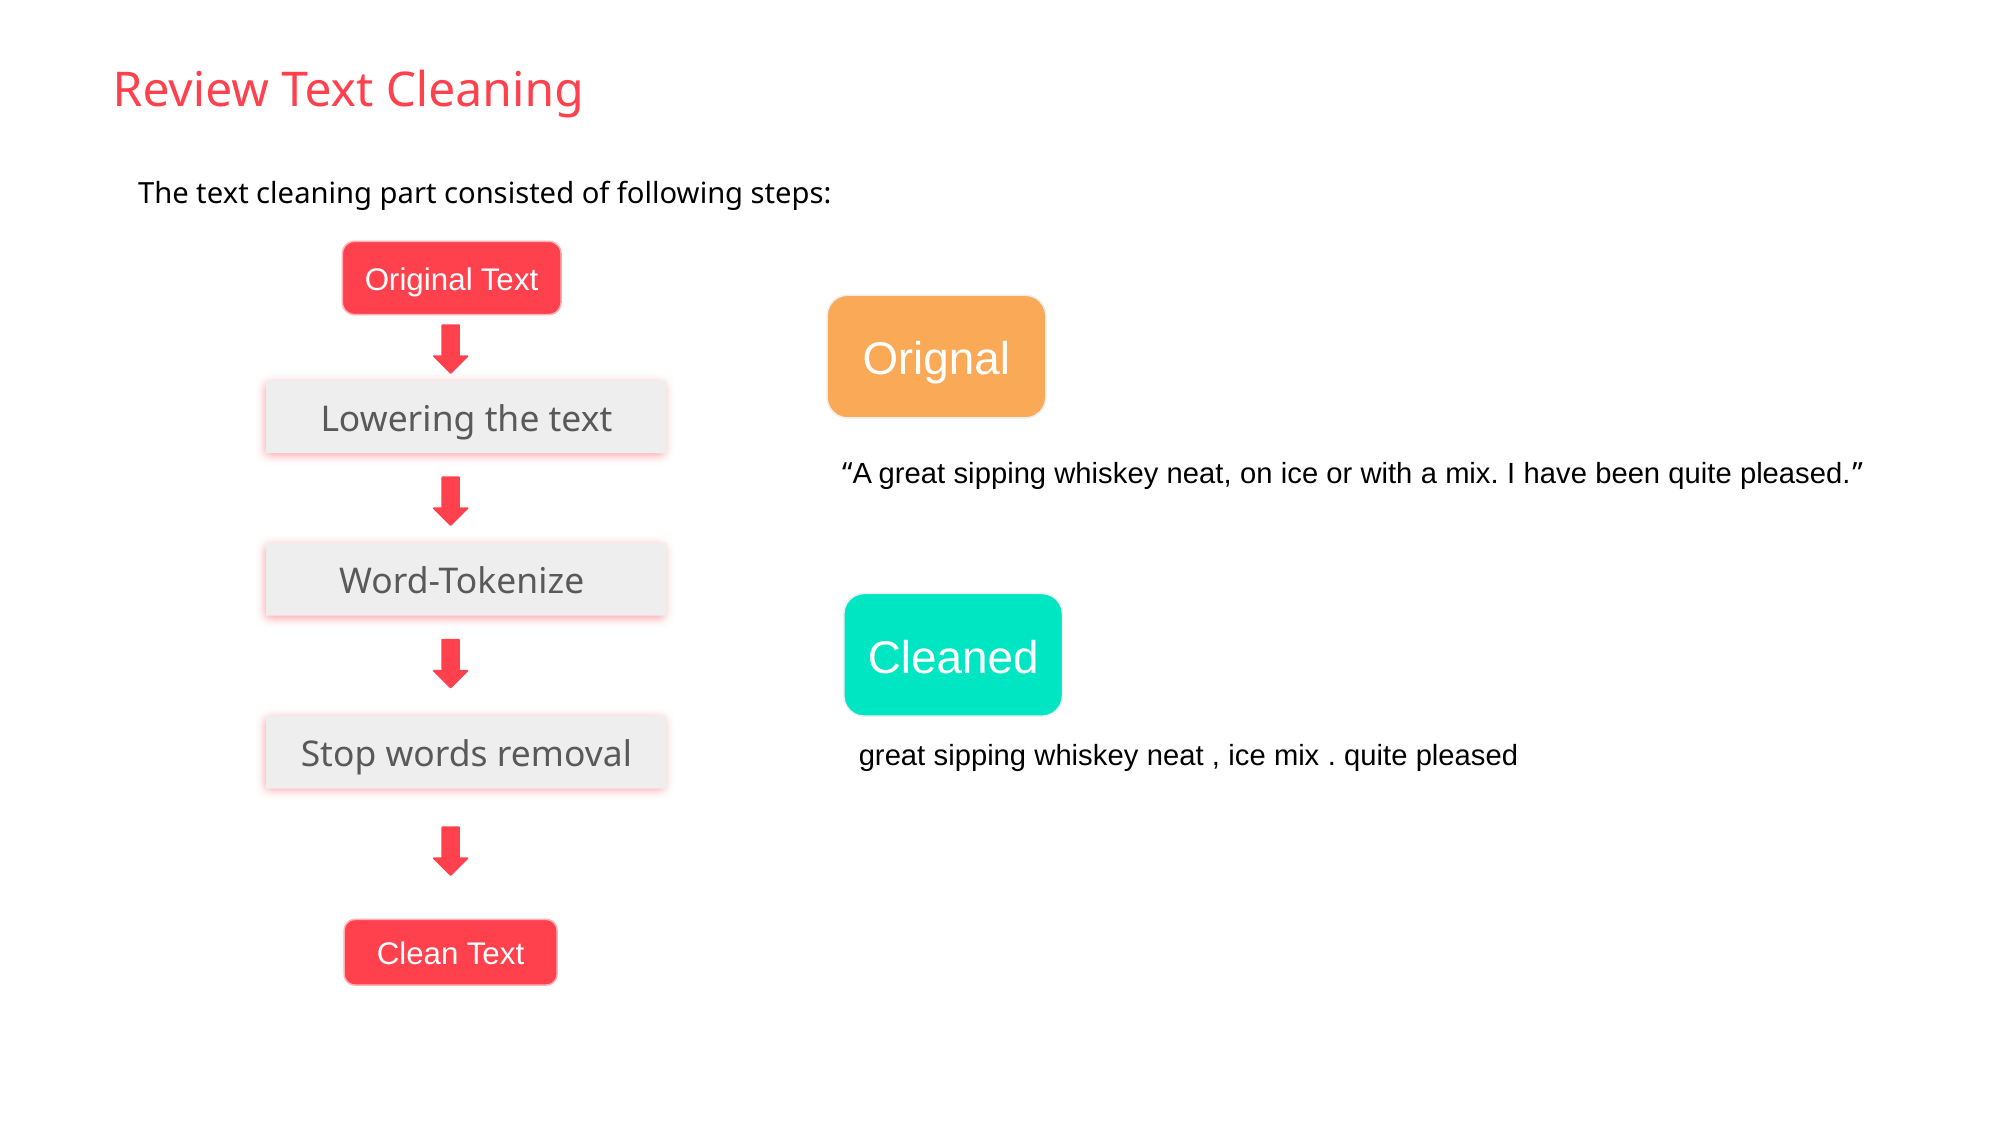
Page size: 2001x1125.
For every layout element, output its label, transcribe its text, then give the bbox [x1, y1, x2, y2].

text_box Lowering the text [266, 380, 667, 454]
title Review Text Cleaning [112, 53, 1888, 159]
text_box Orignal [827, 295, 1046, 418]
text_box “A great sipping whiskey neat, on ice or with a mix. I have been quite pleased.” [827, 439, 2000, 540]
text_box [433, 639, 468, 688]
text_box Original Text [342, 241, 562, 315]
text_box Clean Text [344, 919, 558, 986]
text_box Word-Tokenize [266, 543, 667, 616]
text_box [433, 477, 468, 526]
text_box Stop words removal [266, 716, 667, 789]
text_box [433, 325, 468, 374]
text_box Cleaned [843, 593, 1063, 717]
text_box The text cleaning part consisted of following steps: [123, 159, 1920, 225]
text_box [433, 827, 468, 876]
text_box great sipping whiskey neat , ice mix . quite pleased [843, 721, 1965, 787]
